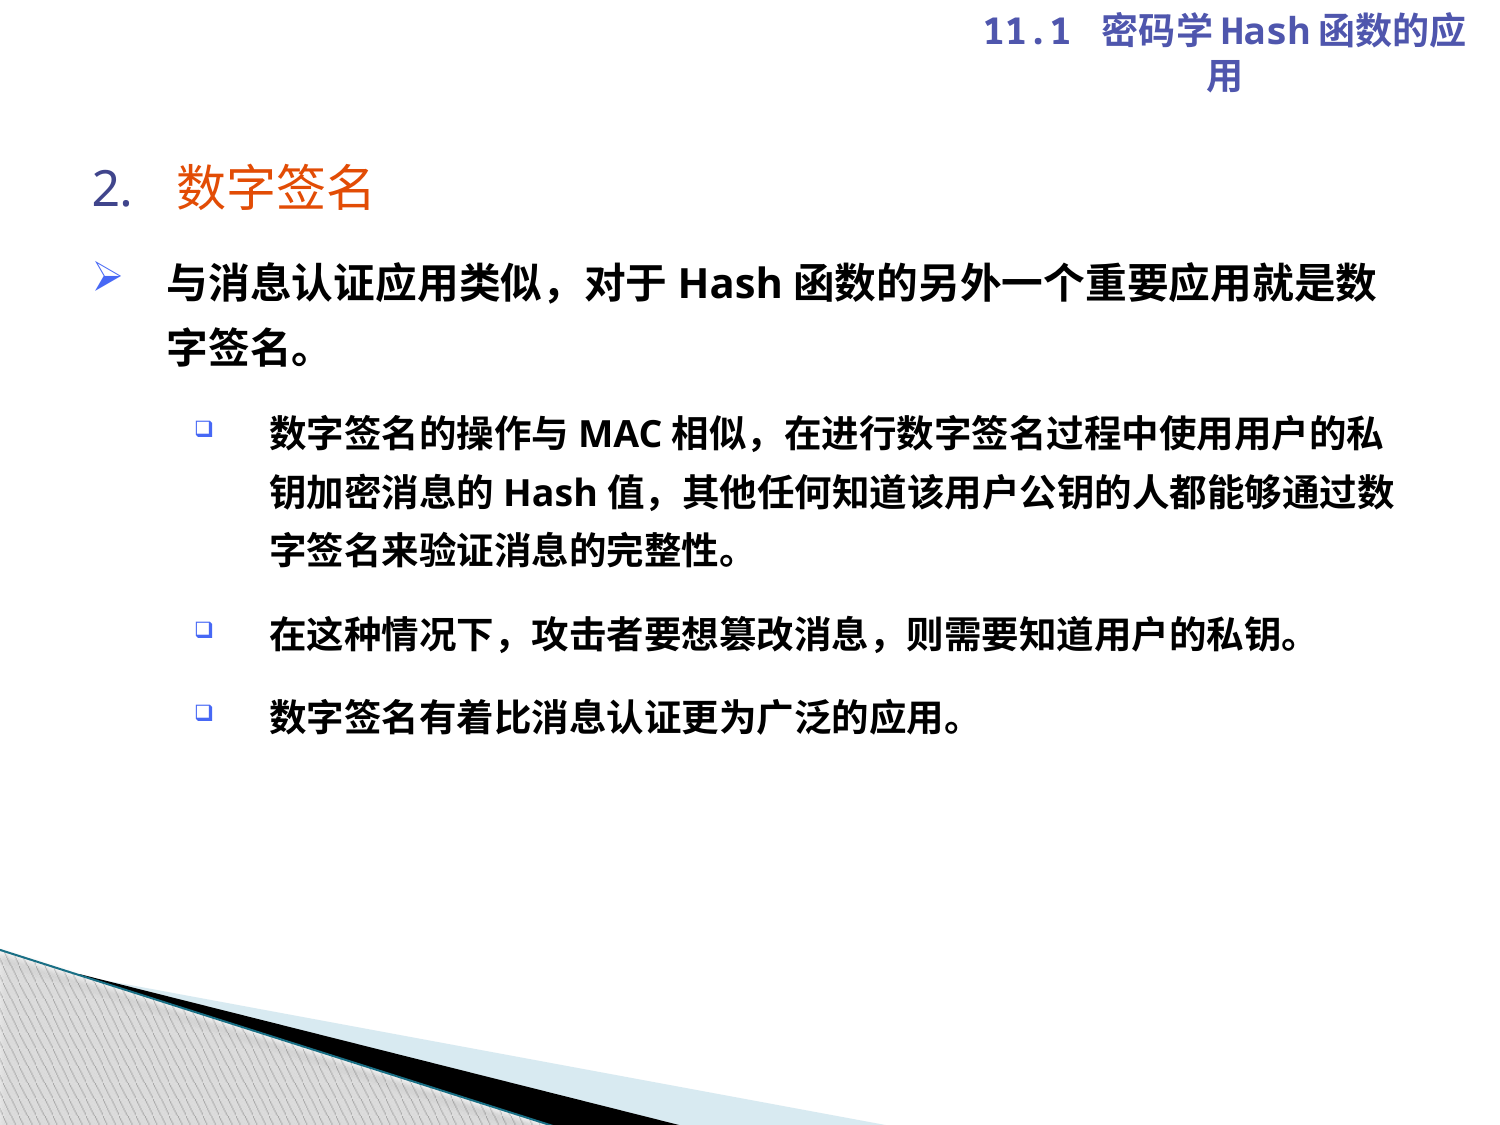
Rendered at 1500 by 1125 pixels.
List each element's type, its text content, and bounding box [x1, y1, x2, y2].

text_box 11.1 密码学Hash函数的应用 [950, 0, 1499, 104]
text_box 数字签名 与消息认证应用类似，对于Hash函数的另外一个重要应用就是数字签名。 数字签名的操作与MAC相似，在进行数字签名过程中使用用户的私钥加密消息的Hash值，其他任何知道该用户公钥的人都能够通过数字签名来验证消息的完整性。 在这种情况下，攻击者要想篡改消息，则需要知道用户的私钥。 数字签名有着比消息认证更为广泛的应用。 [76, 137, 1427, 917]
